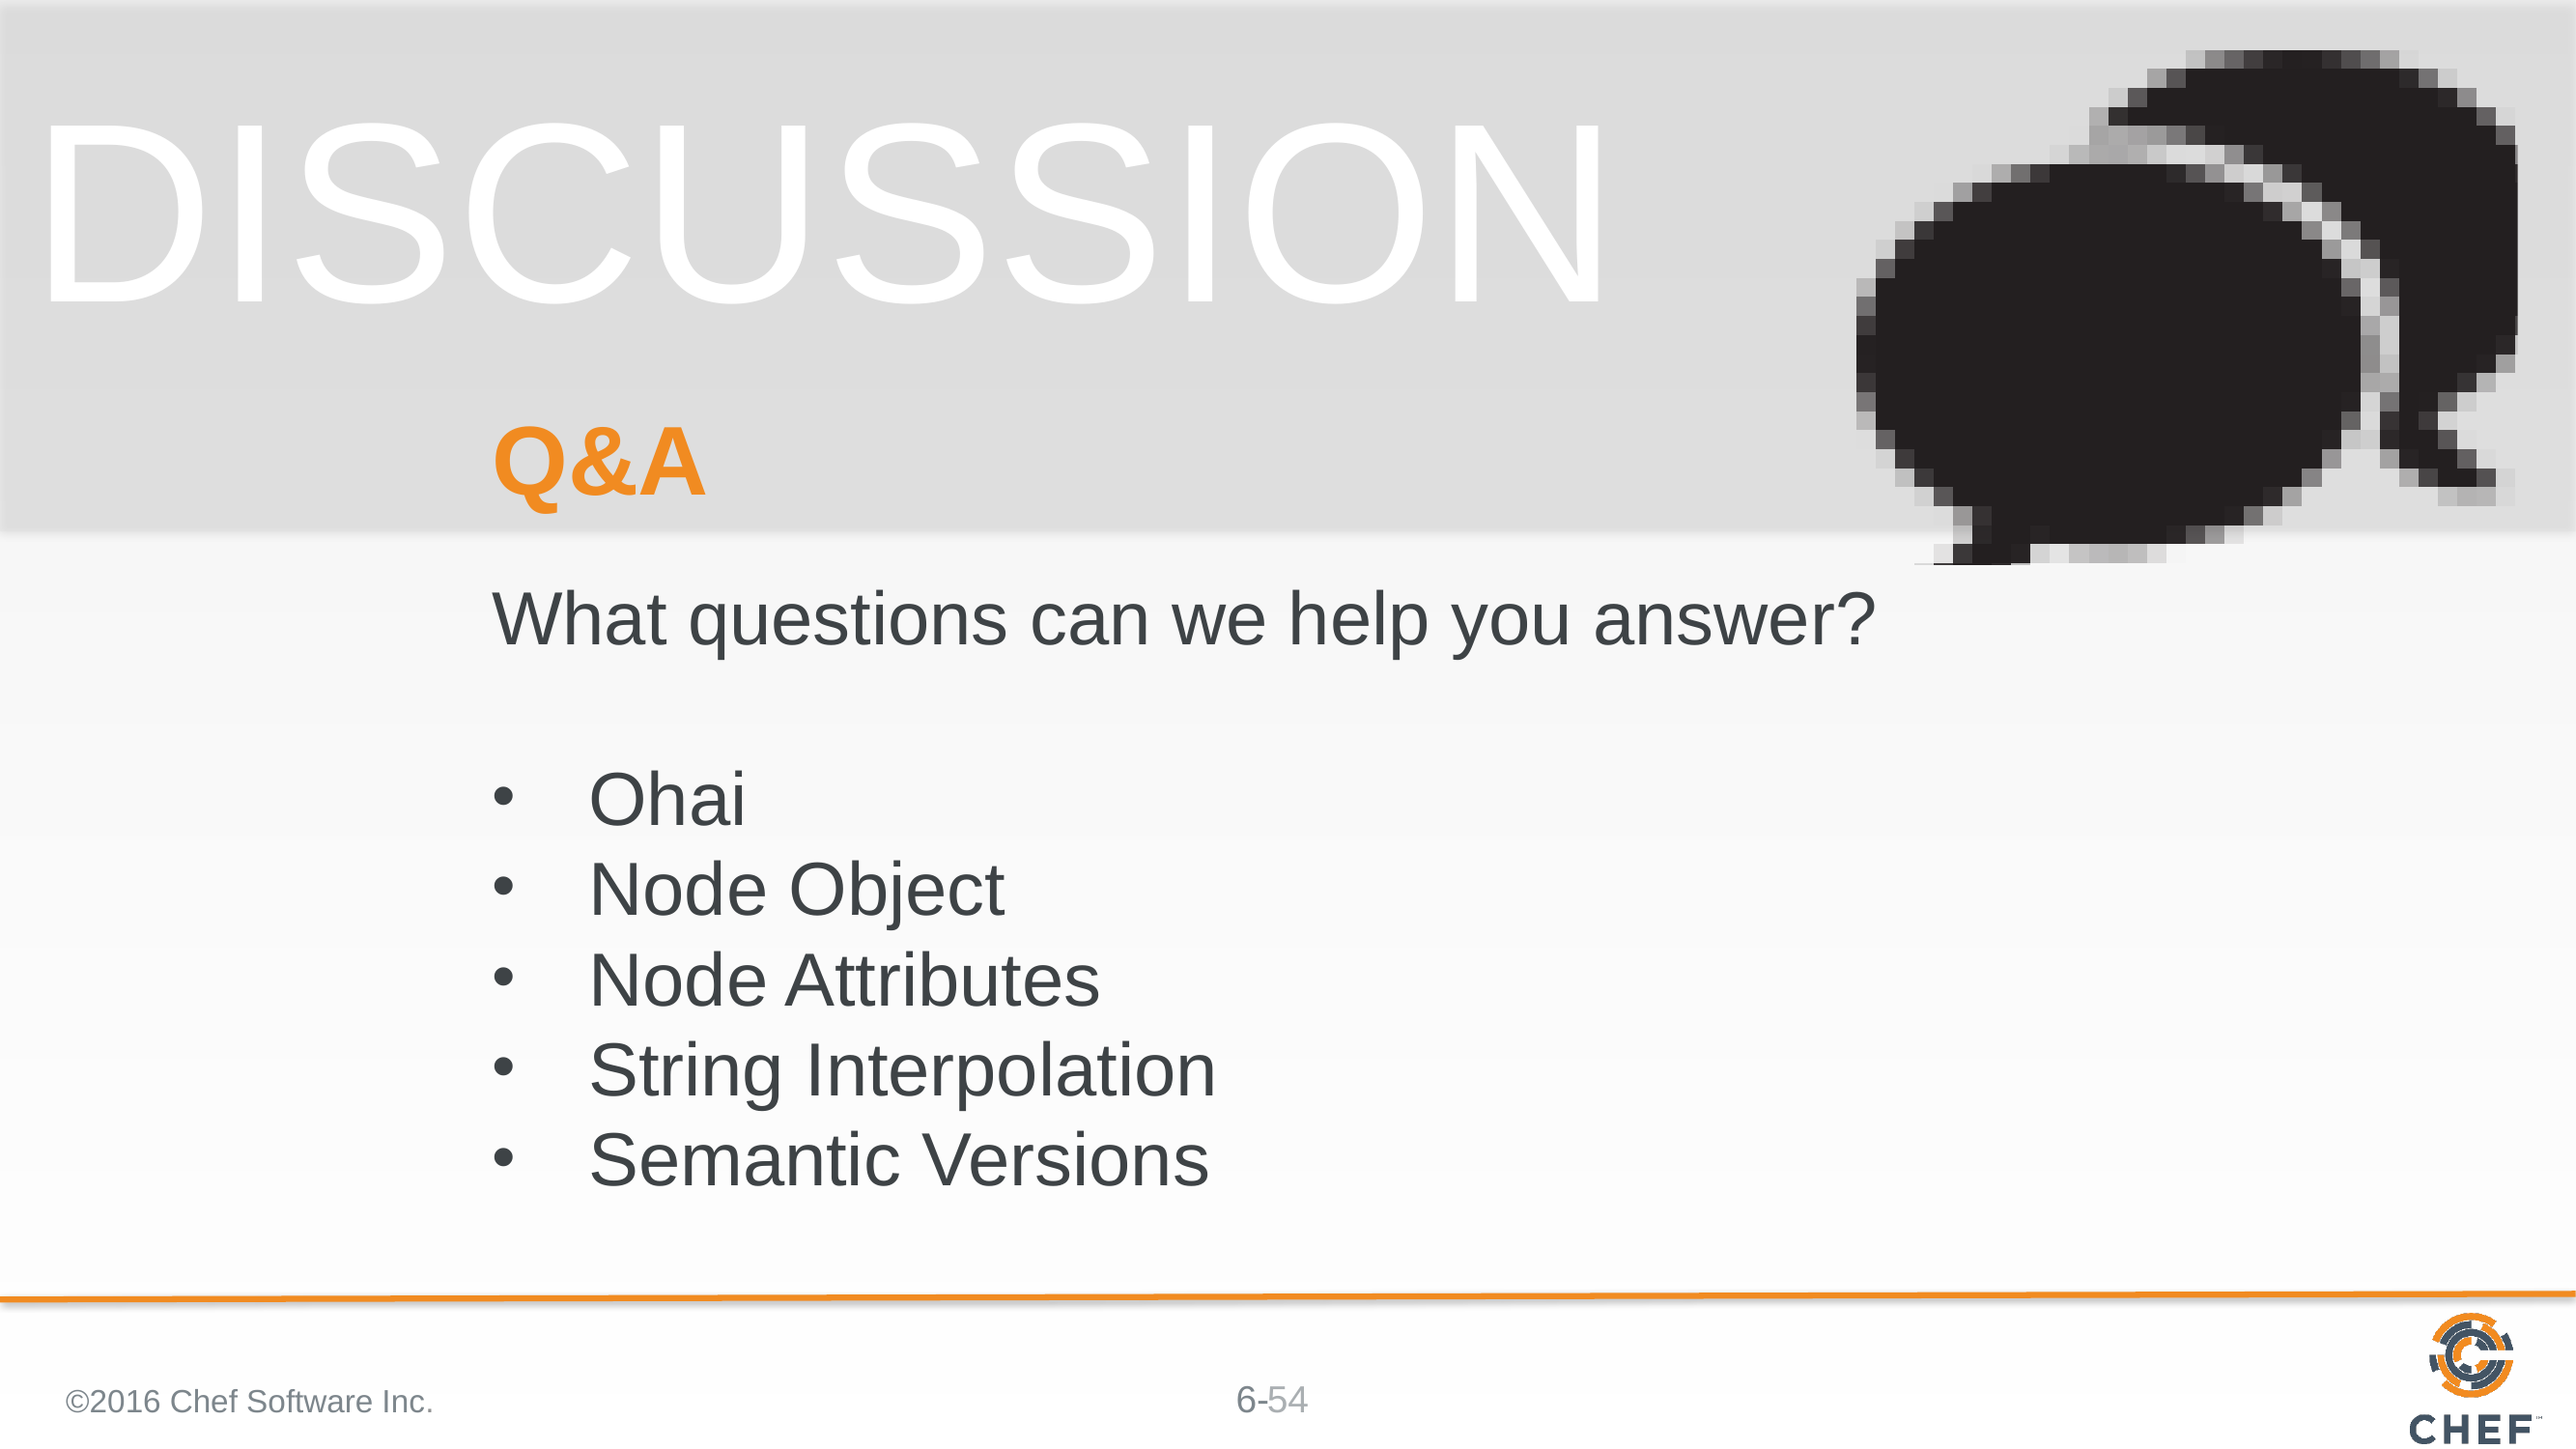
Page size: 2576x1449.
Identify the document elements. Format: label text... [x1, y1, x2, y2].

title Q&A [477, 395, 2217, 531]
subtitle What questions can we help you answer? Ohai Node Object Node Attributes String Interpolation Semantic Versions [477, 554, 2217, 1283]
slide_number 54 [998, 1359, 1578, 1437]
picture [2399, 1297, 2550, 1449]
footer ©2016 Chef Software Inc. [51, 1359, 952, 1440]
